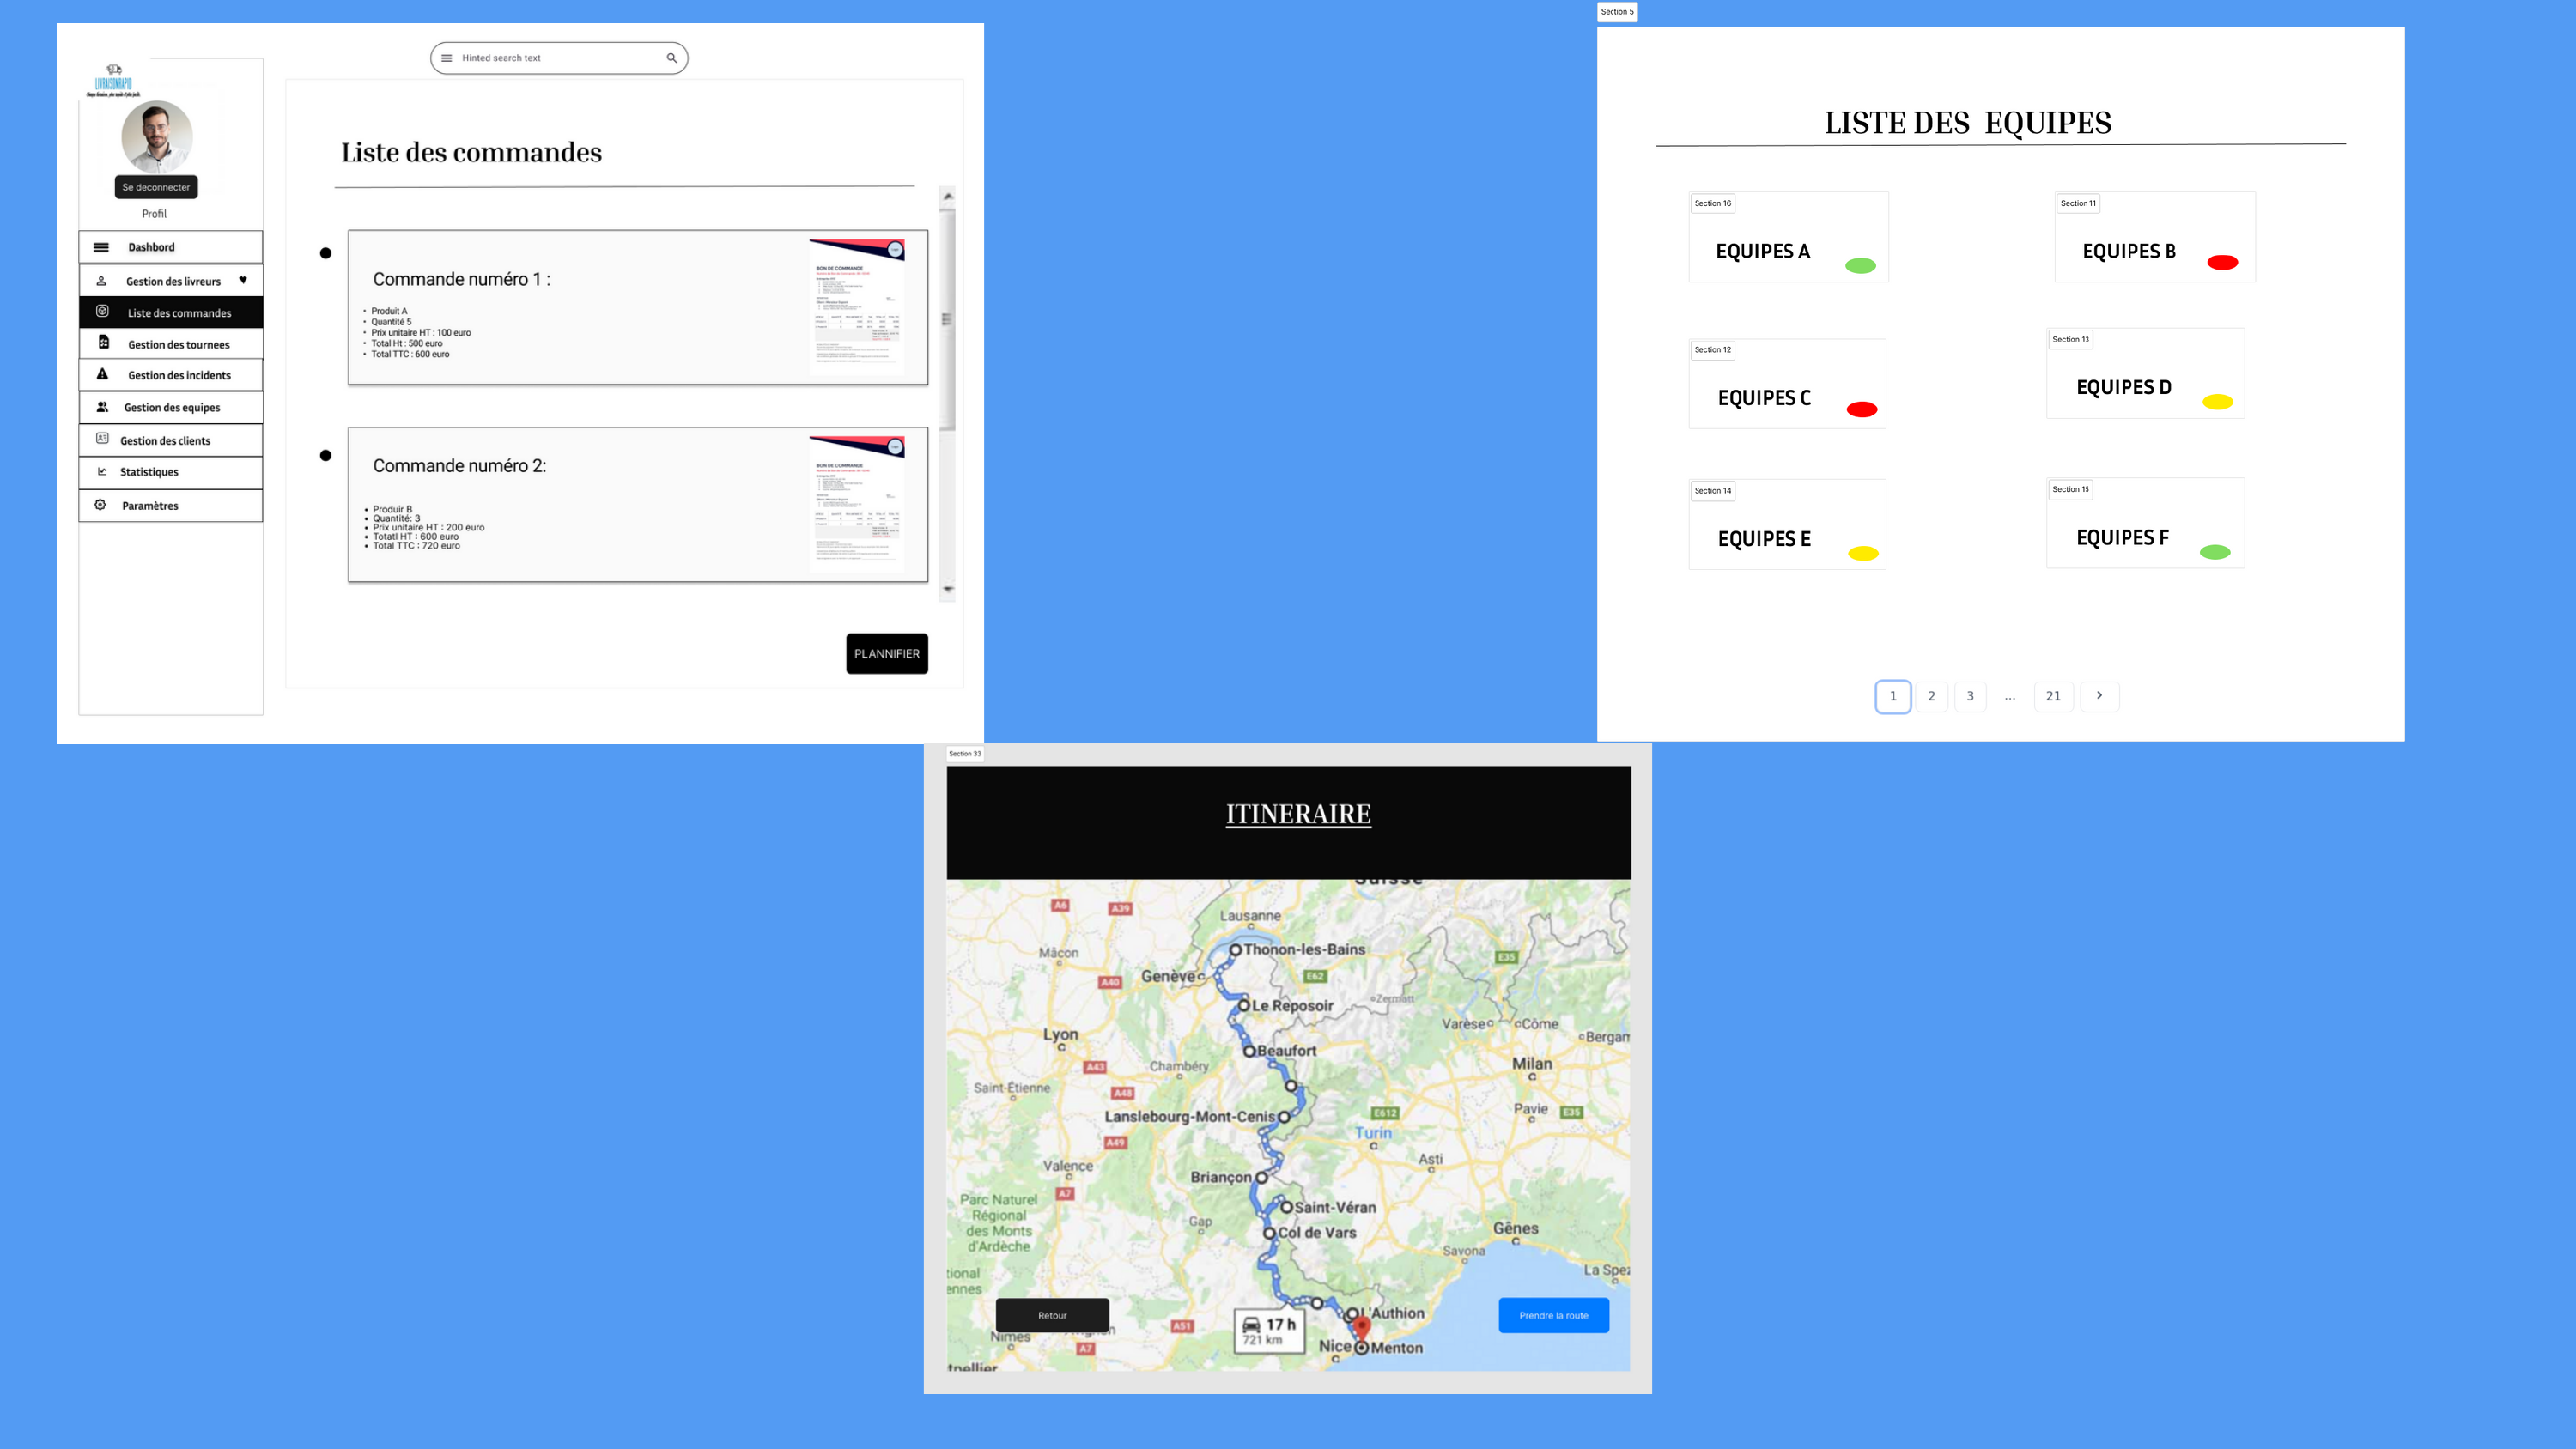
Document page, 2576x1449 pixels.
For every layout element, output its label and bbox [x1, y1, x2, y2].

text_box [57, 23, 985, 744]
text_box [923, 743, 1653, 1394]
text_box [1570, 0, 2432, 768]
